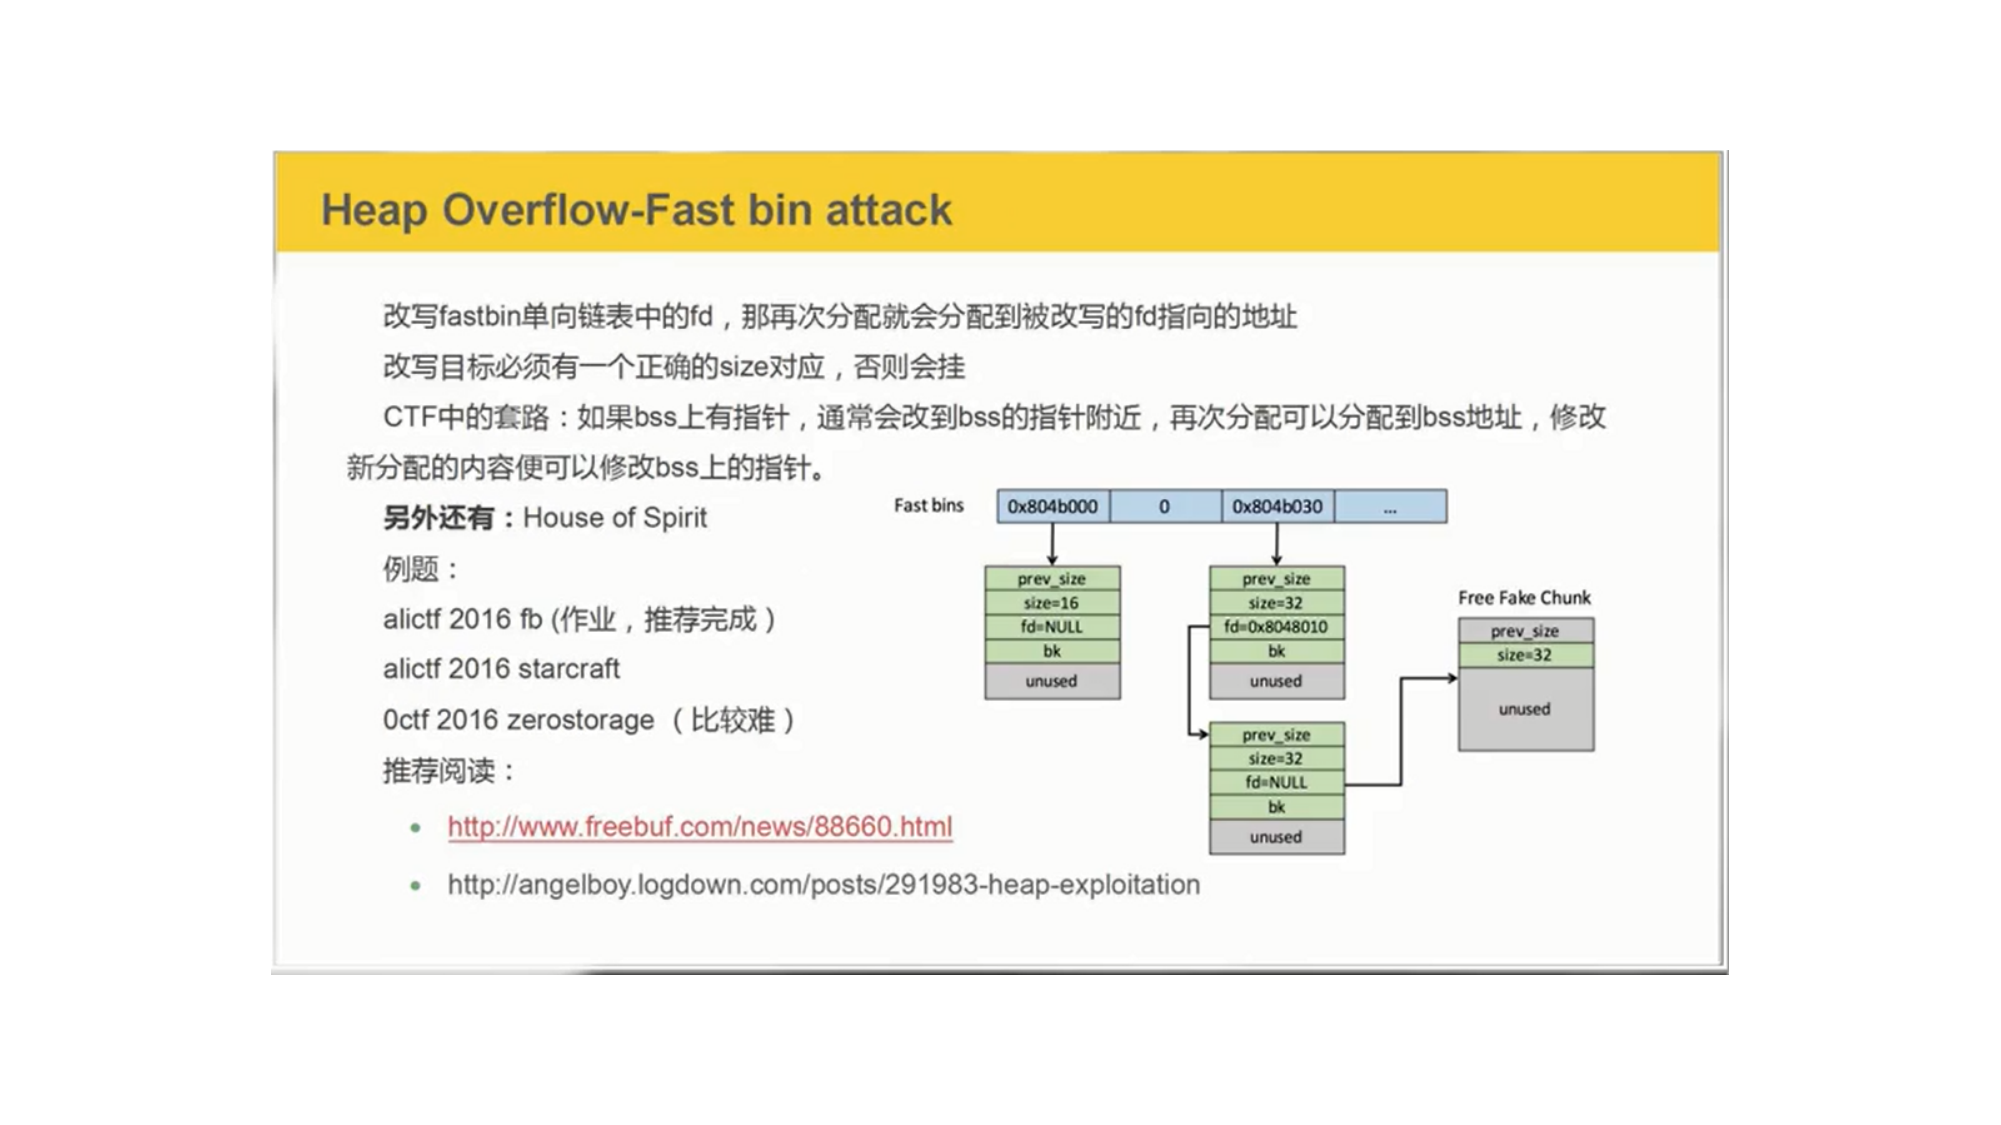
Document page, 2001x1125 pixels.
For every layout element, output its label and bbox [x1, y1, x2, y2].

picture [271, 150, 1729, 975]
